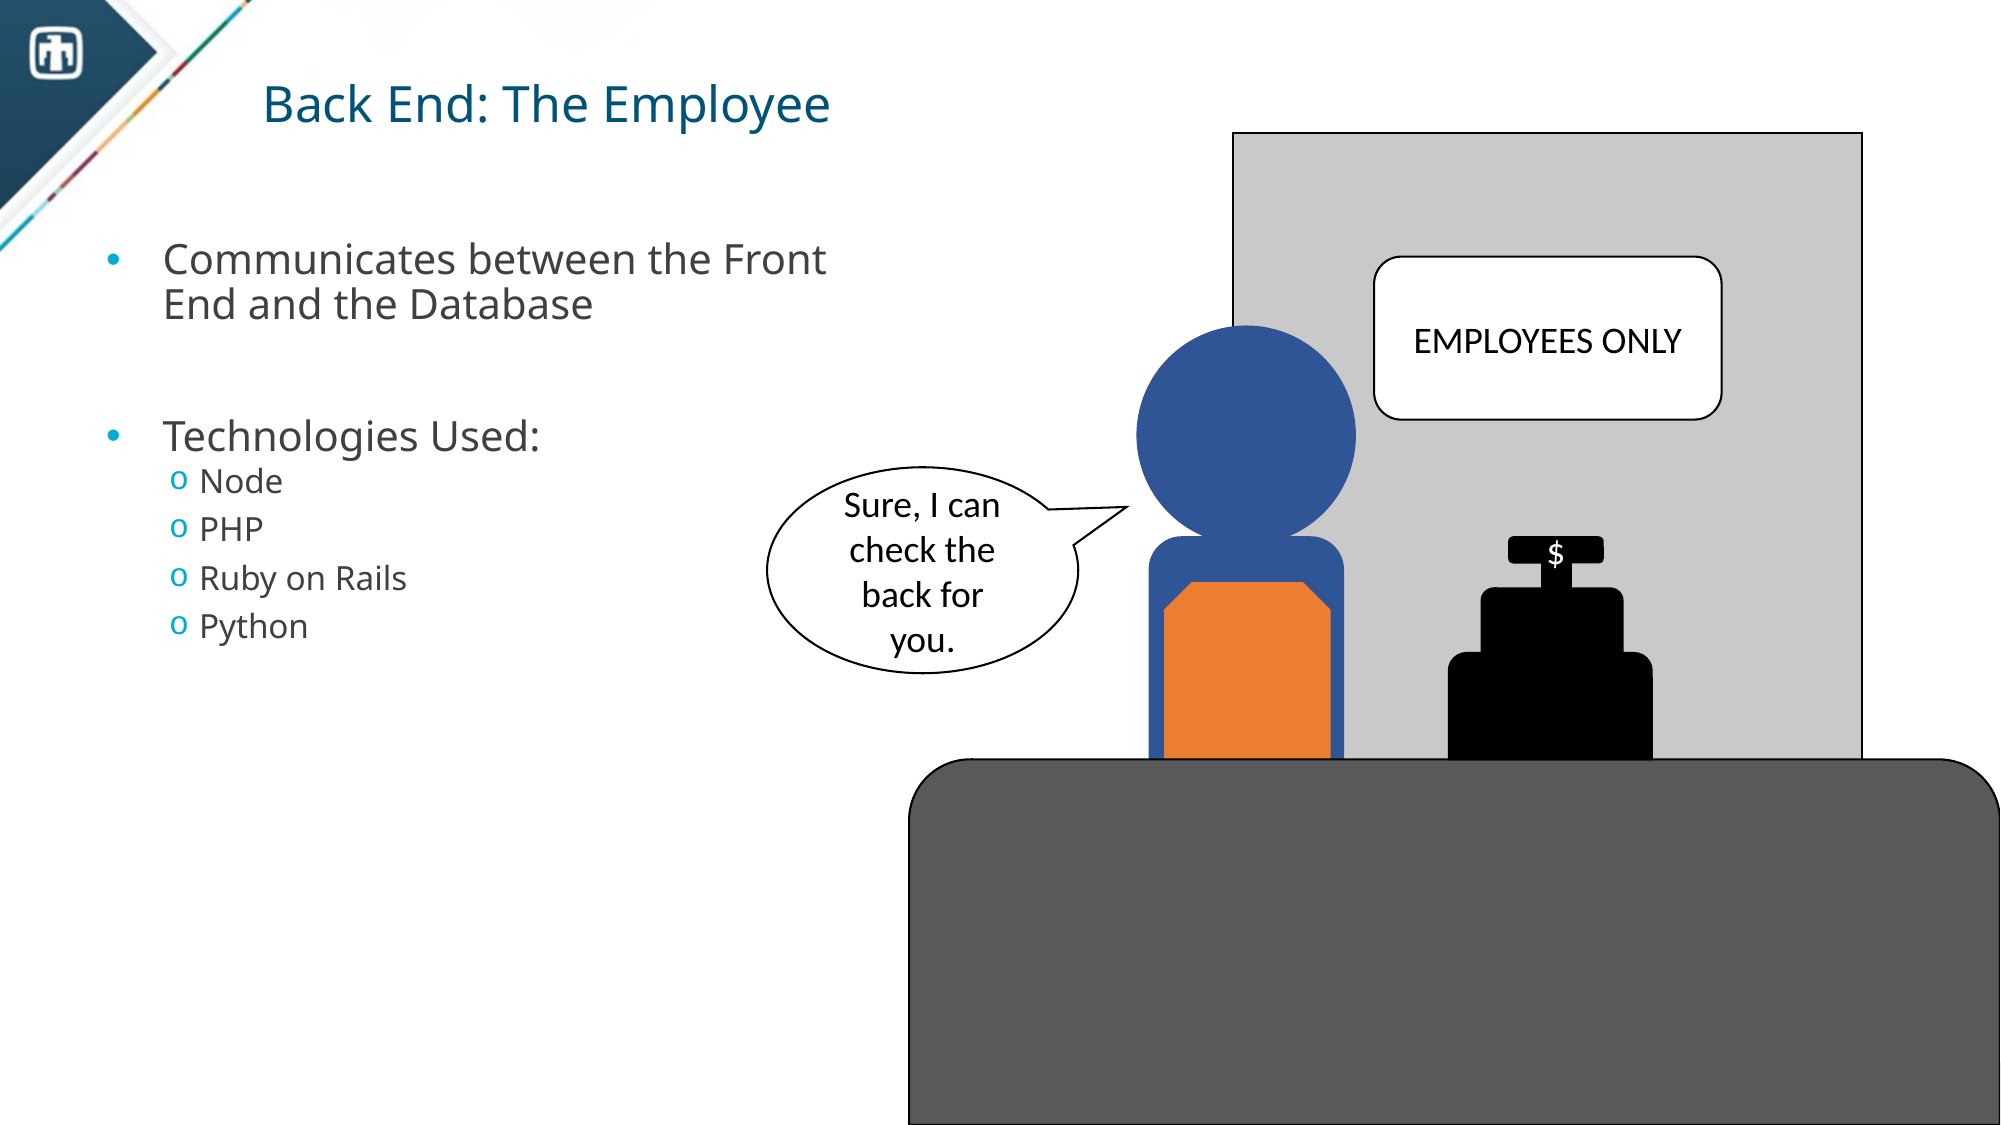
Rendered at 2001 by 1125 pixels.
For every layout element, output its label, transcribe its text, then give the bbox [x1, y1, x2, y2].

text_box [766, 132, 2000, 1125]
picture [0, 0, 2001, 1125]
list Communicates between the Front End and the Database Technologies Used: Node PHP Ruby on Rails Python [106, 231, 766, 988]
title Back End: The Employee [262, 42, 1919, 170]
